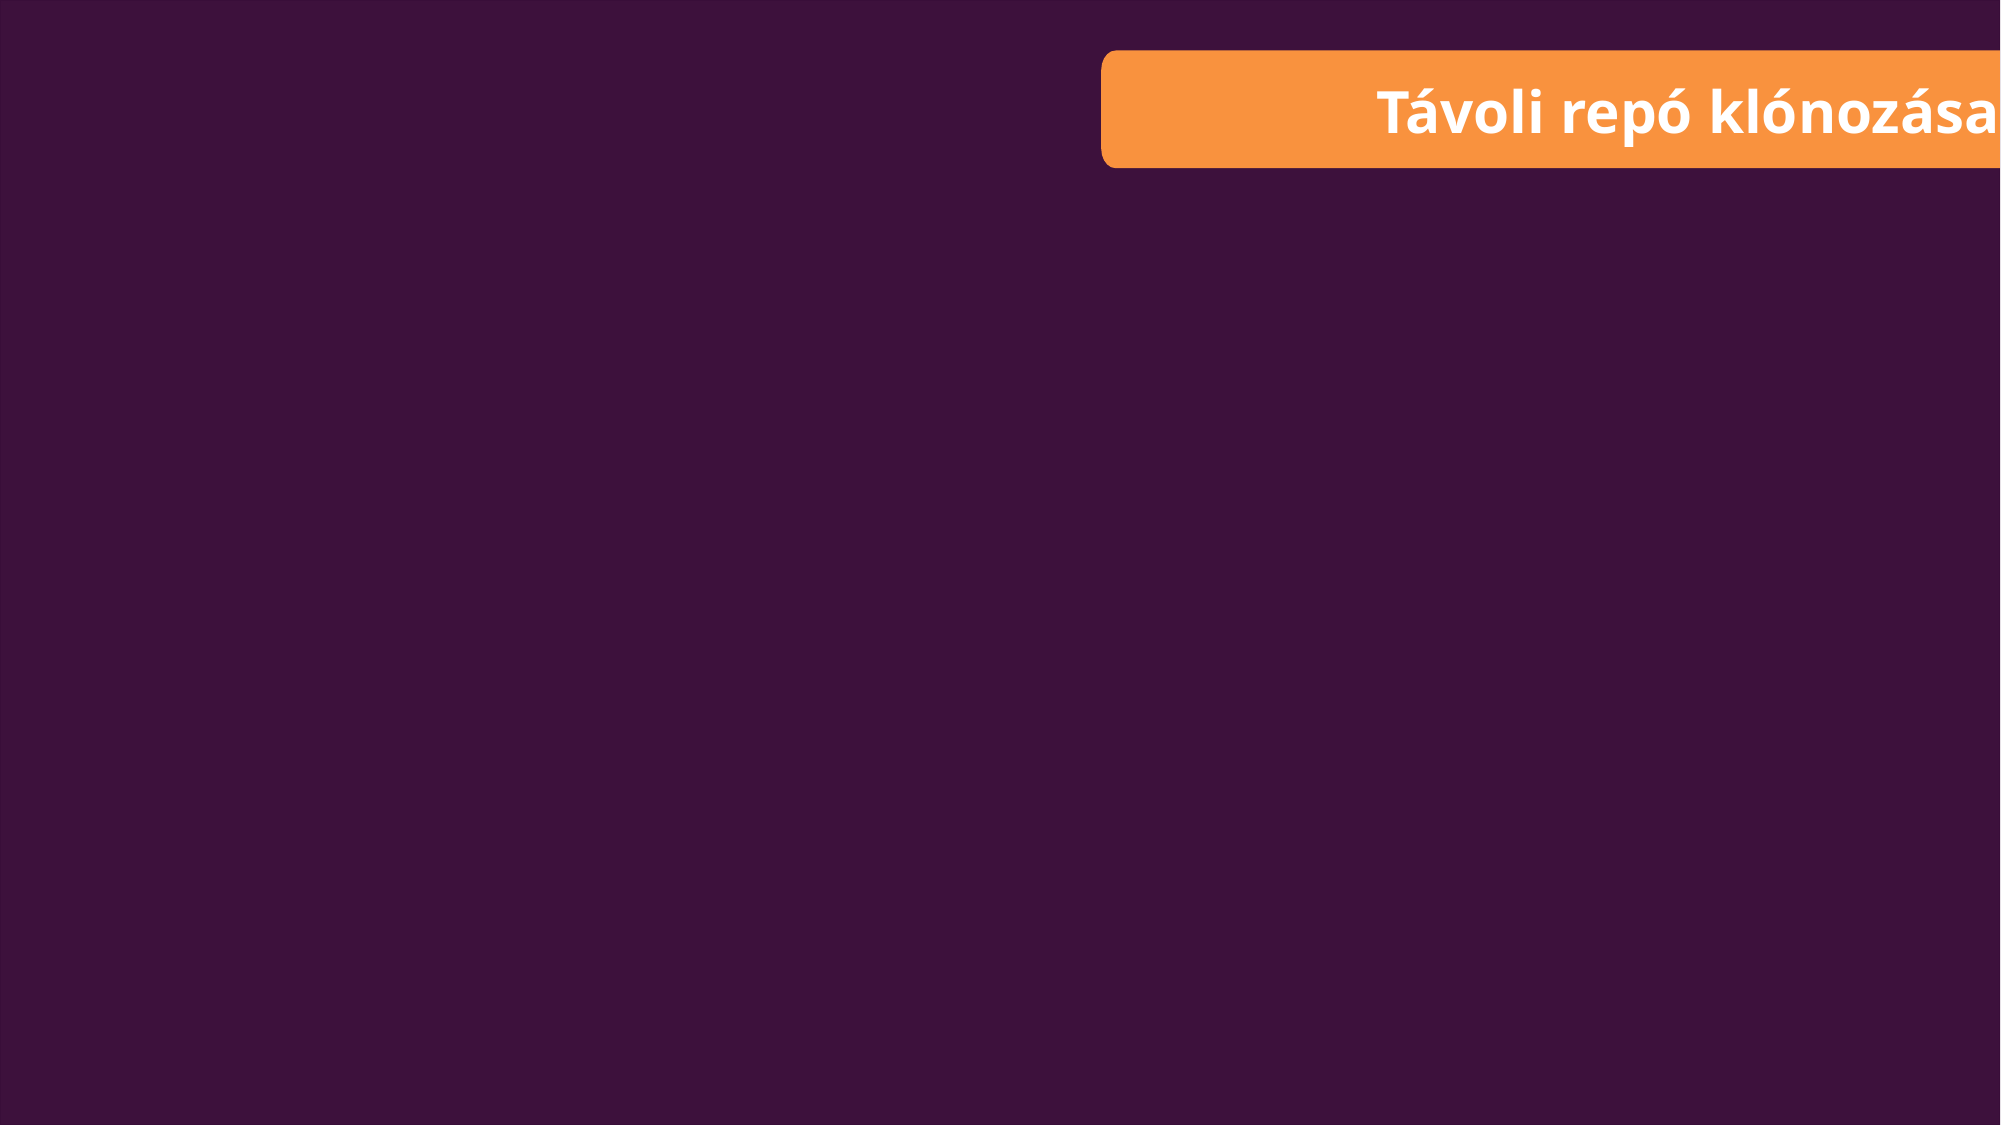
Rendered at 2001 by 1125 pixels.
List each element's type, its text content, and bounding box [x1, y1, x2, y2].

title Távoli repó klónozása [1131, 72, 2000, 263]
text_box [1101, 50, 2000, 169]
